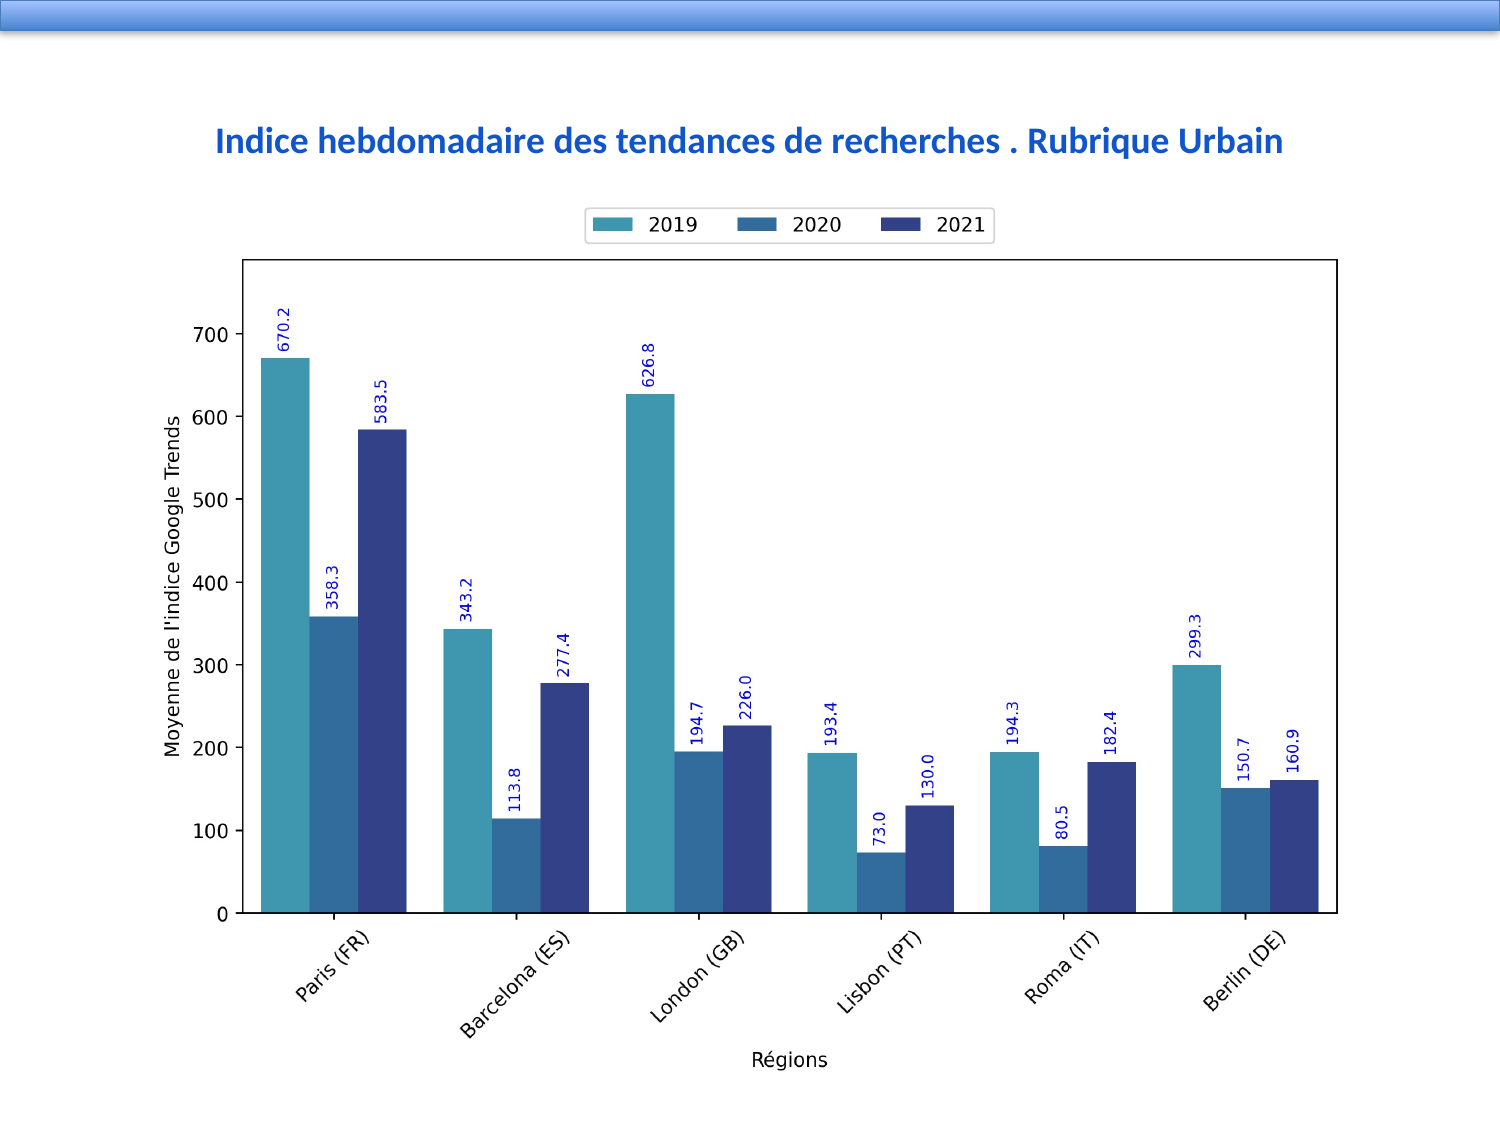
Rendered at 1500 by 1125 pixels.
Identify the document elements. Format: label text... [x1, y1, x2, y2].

title Indice hebdomadaire des tendances de recherches . Rubrique Urbain [75, 45, 1425, 233]
picture [149, 194, 1351, 1084]
text_box [0, 0, 1500, 31]
